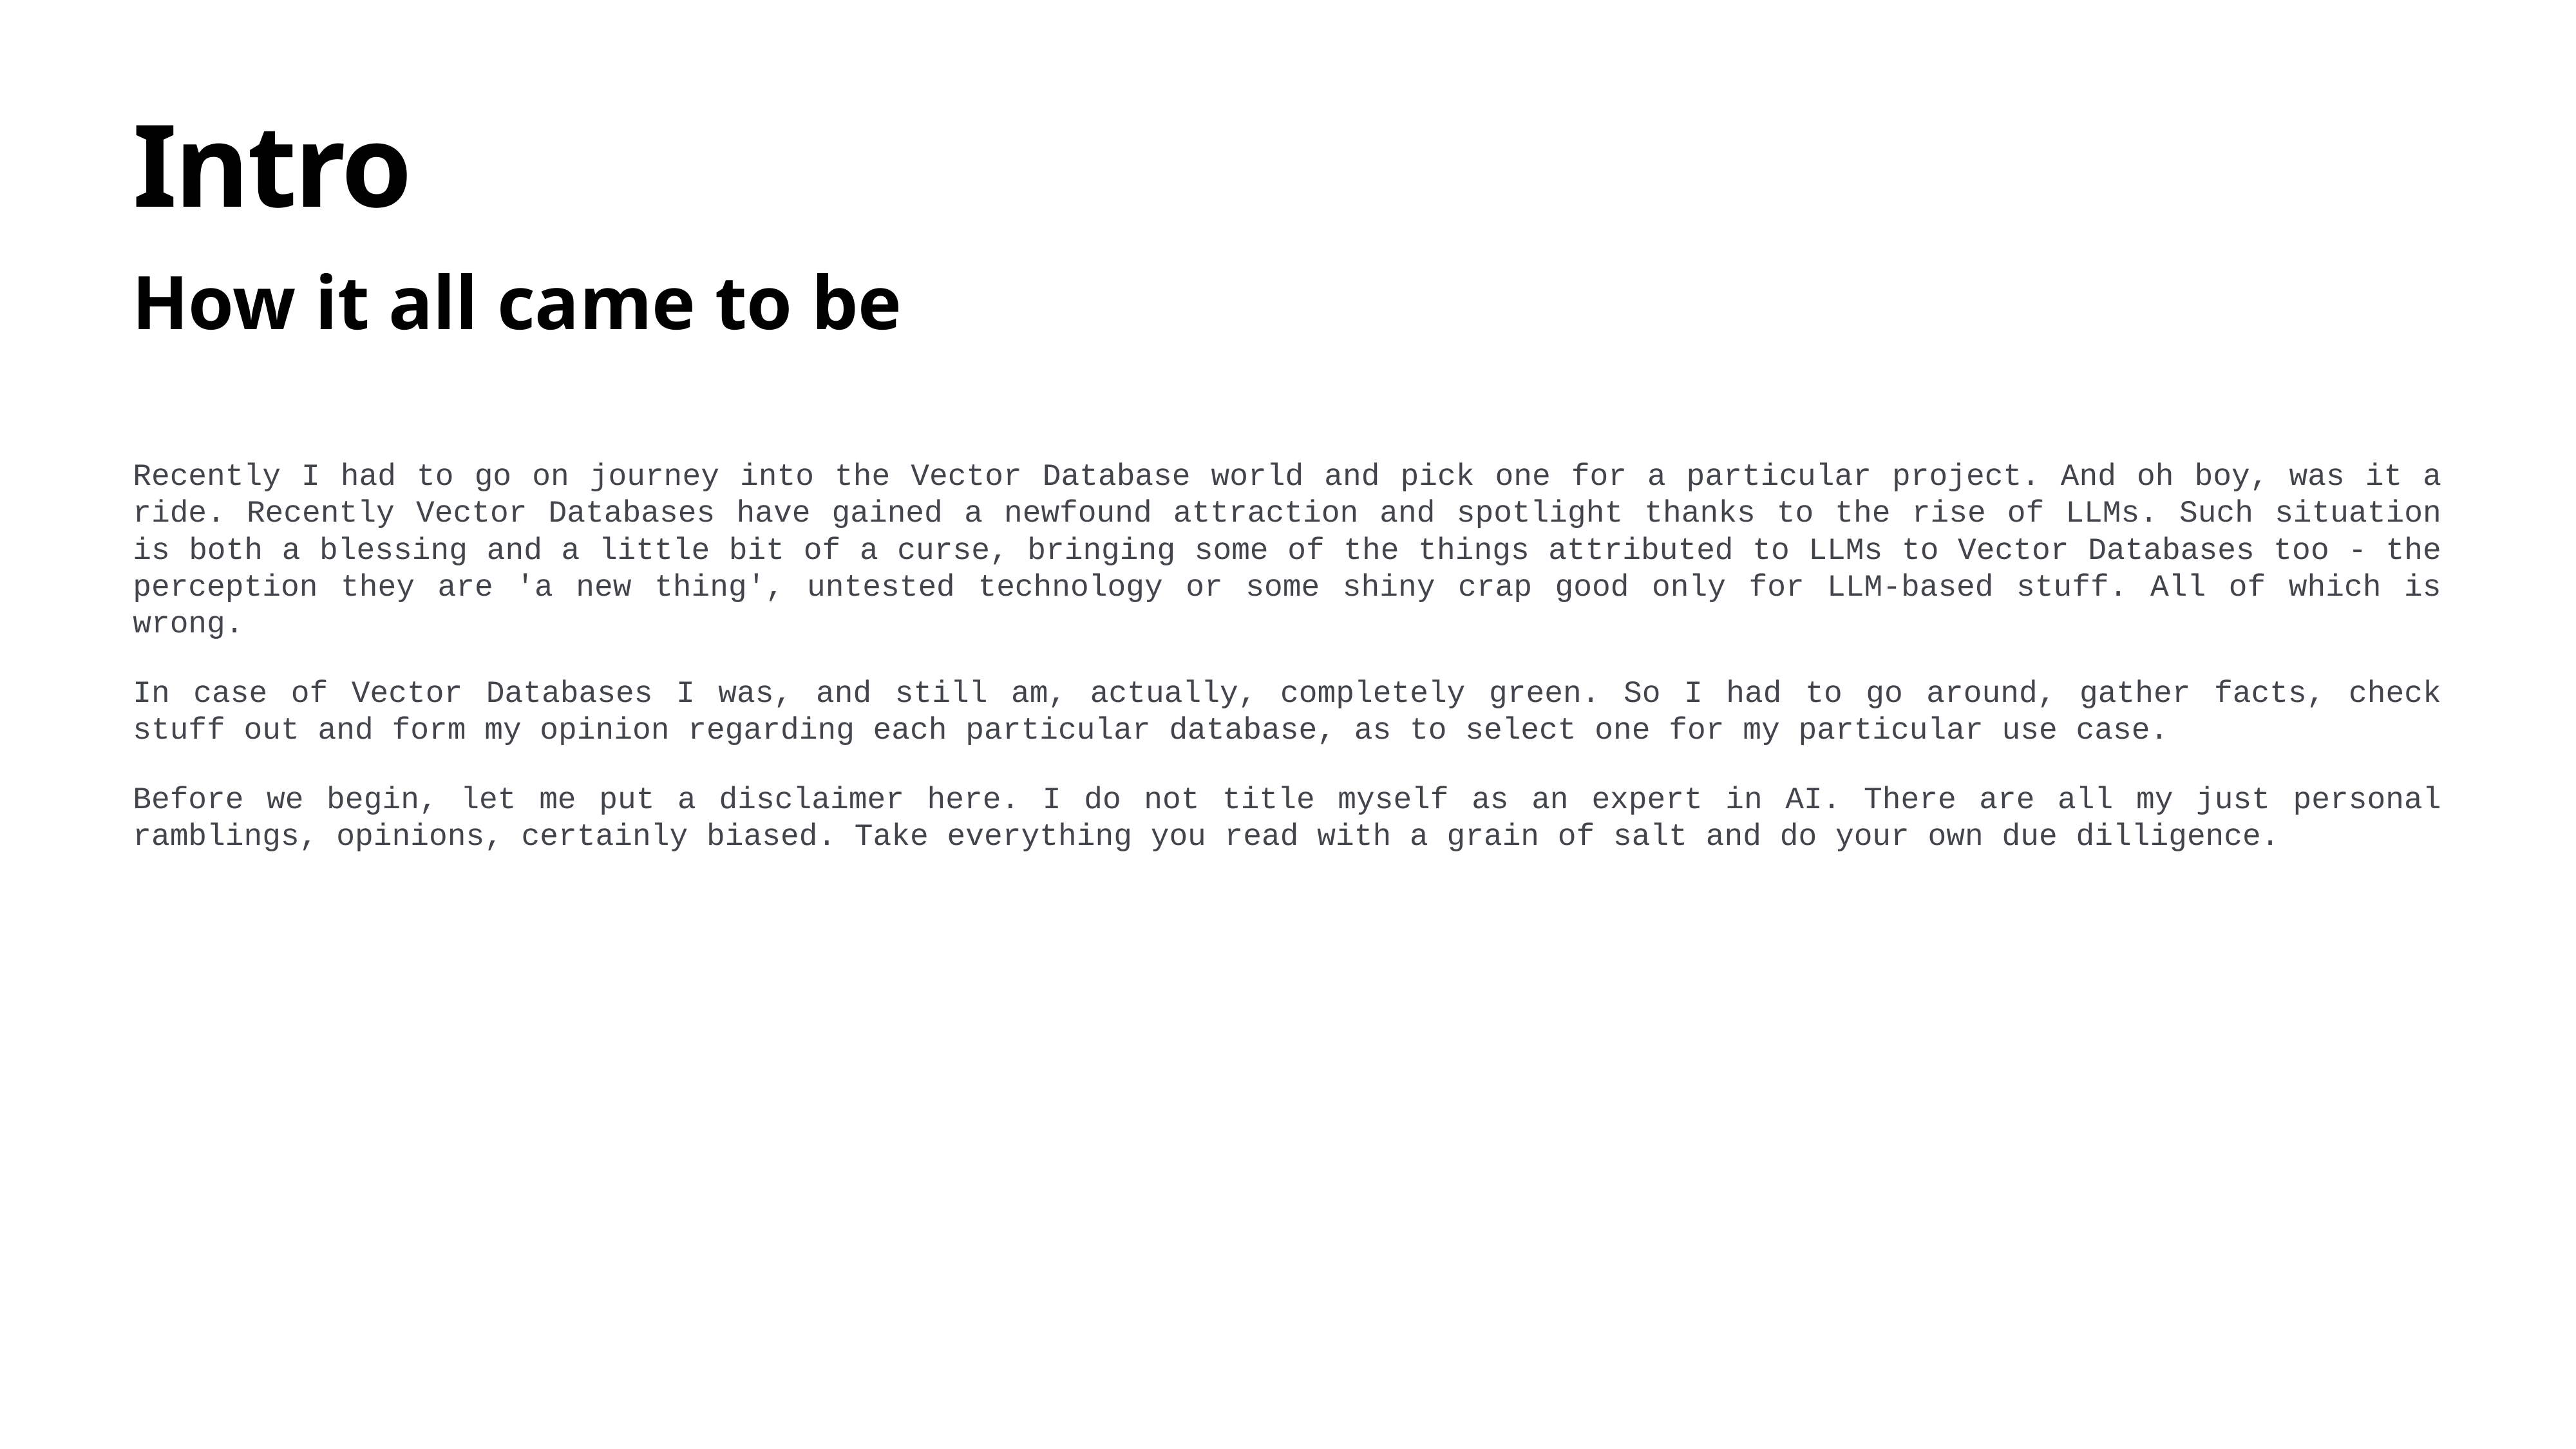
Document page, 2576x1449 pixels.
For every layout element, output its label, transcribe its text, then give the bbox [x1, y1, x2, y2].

list Recently I had to go on journey into the Vector Database world and pick one for a particular project. And oh boy, was it a ride. Recently Vector Databases have gained a newfound attraction and spotlight thanks to the rise of LLMs. Such situation is both a blessing and a little bit of a curse, bringing some of the things attributed to LLMs to Vector Databases too - the perception they are 'a new thing', untested technology or some shiny crap good only for LLM-based stuff. All of which is wrong. In case of Vector Databases I was, and still am, actually, completely green. So I had to go around, gather facts, check stuff out and form my opinion regarding each particular database, as to select one for my particular use case. Before we begin, let me put a disclaimer here. I do not title myself as an expert in AI. There are all my just personal ramblings, opinions, certainly biased. Take everything you read with a grain of salt and do your own due dilligence. [127, 448, 2449, 1321]
list How it all came to be [127, 250, 2449, 350]
title Intro [127, 113, 2449, 250]
